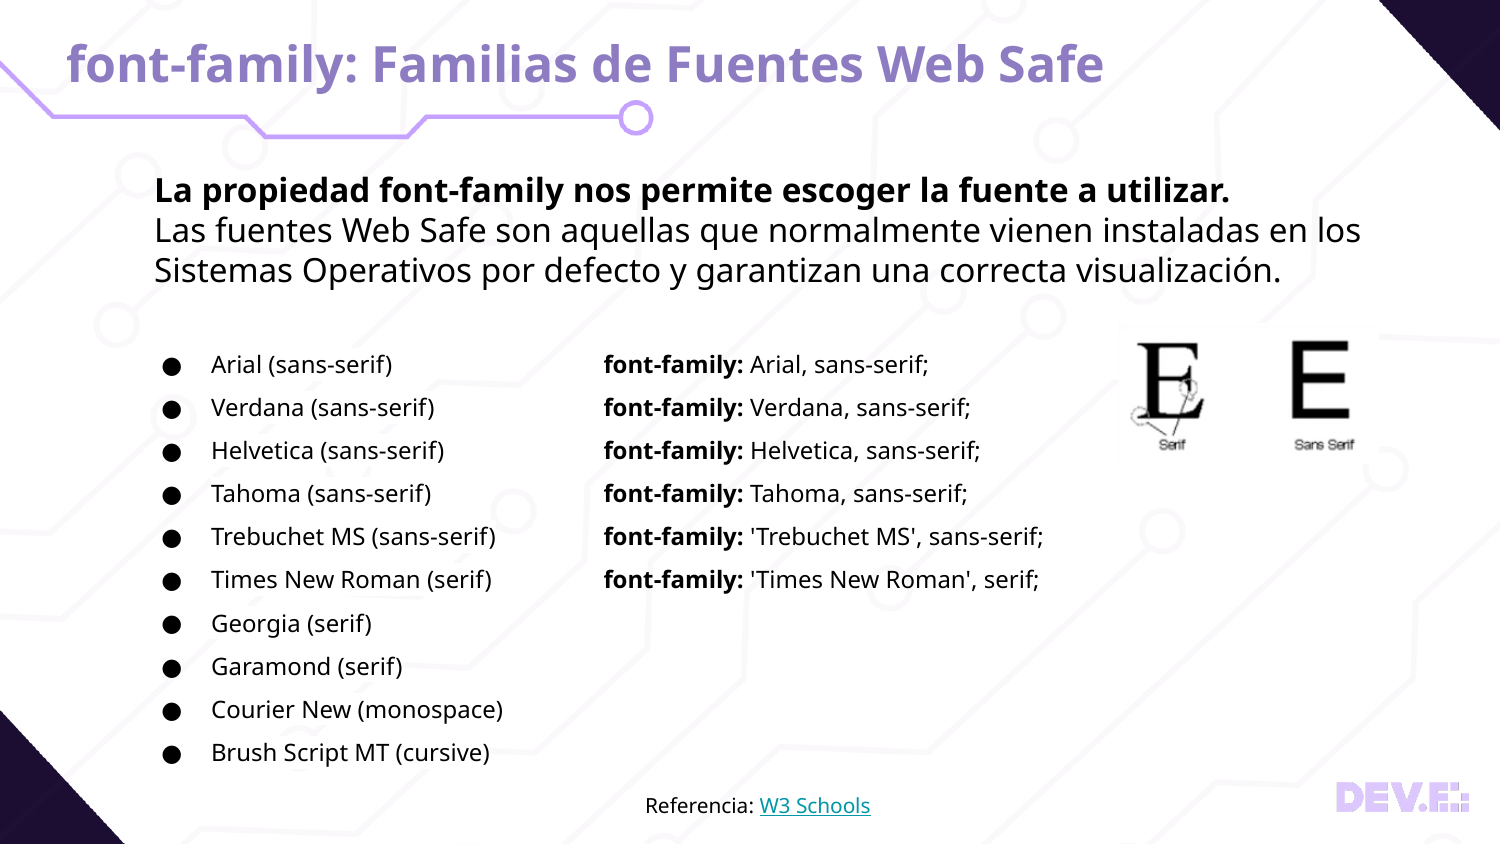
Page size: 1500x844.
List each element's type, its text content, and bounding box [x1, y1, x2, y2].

text_box La propiedad font-family nos permite escoger la fuente a utilizar. Las fuentes Web Safe son aquellas que normalmente vienen instaladas en los Sistemas Operativos por defecto y garantizan una correcta visualización. [139, 154, 1423, 305]
picture [0, 0, 1500, 844]
text_box Arial (sans-serif) Verdana (sans-serif) Helvetica (sans-serif) Tahoma (sans-serif) Trebuchet MS (sans-serif) Times New Roman (serif) Georgia (serif) Garamond (serif) Courier New (monospace) Brush Script MT (cursive) [120, 320, 707, 782]
text_box font-family: Arial, sans-serif; font-family: Verdana, sans-serif; font-family: Helvetica, sans-serif; font-family: Tahoma, sans-serif; font-family: 'Trebuchet MS', sans-serif; font-family: 'Times New Roman', serif; [588, 320, 1175, 609]
title font-family: Familias de Fuentes Web Safe [51, 17, 1449, 112]
text_box Referencia: W3 Schools [385, 778, 1131, 835]
